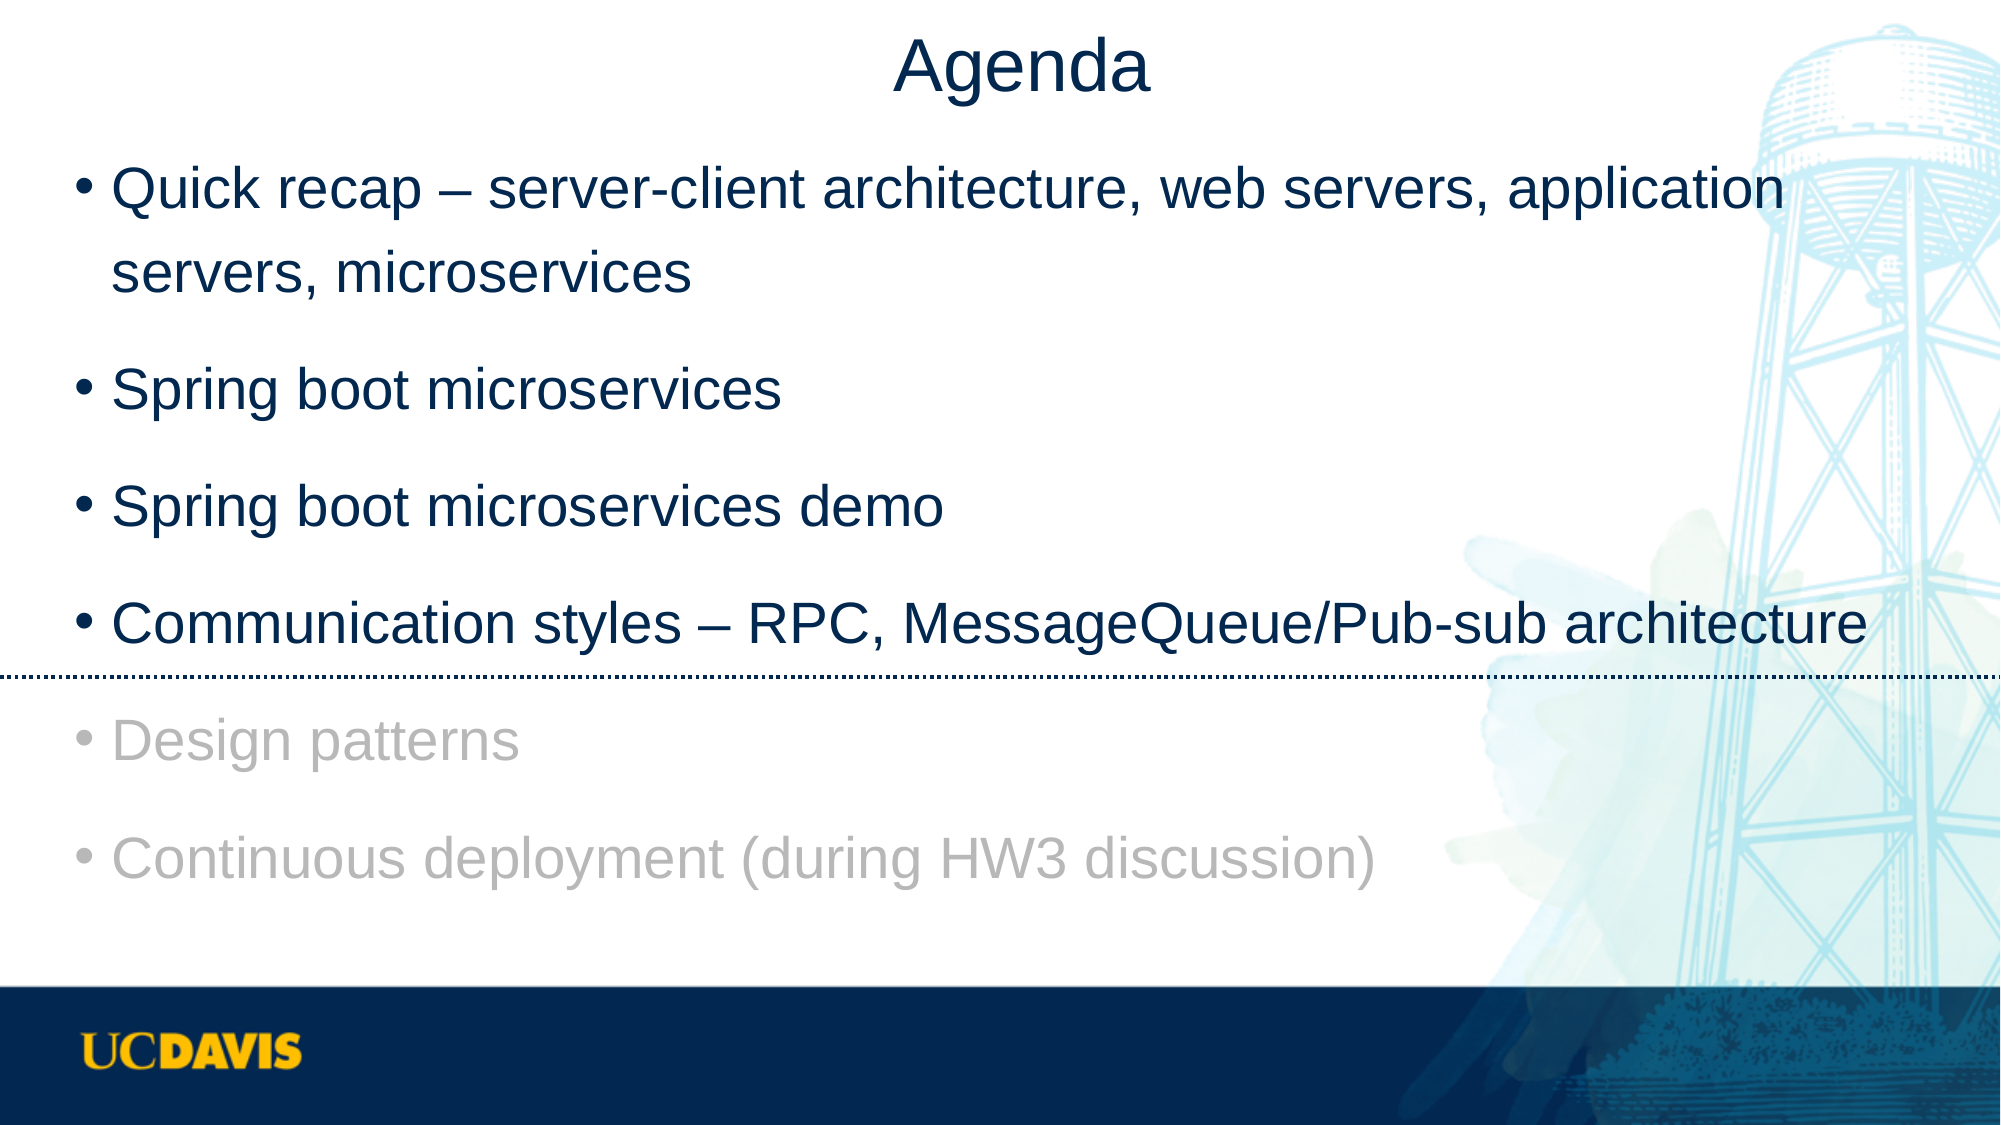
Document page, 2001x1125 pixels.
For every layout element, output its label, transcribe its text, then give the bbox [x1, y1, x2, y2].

picture [0, 0, 2001, 1125]
title Agenda [0, 0, 2000, 115]
list Quick recap – server-client architecture, web servers, application servers, microservices Spring boot microservices Spring boot microservices demo Communication styles – RPC, MessageQueue/Pub-sub architecture Design patterns Continuous deployment (during HW3 discussion) [59, 128, 1938, 676]
list Quick recap – server-client architecture, web servers, application servers, microservices Spring boot microservices Spring boot microservices demo Communication styles – RPC, MessageQueue/Pub-sub architecture Design patterns Continuous deployment (during HW3 discussion) [59, 677, 1938, 985]
